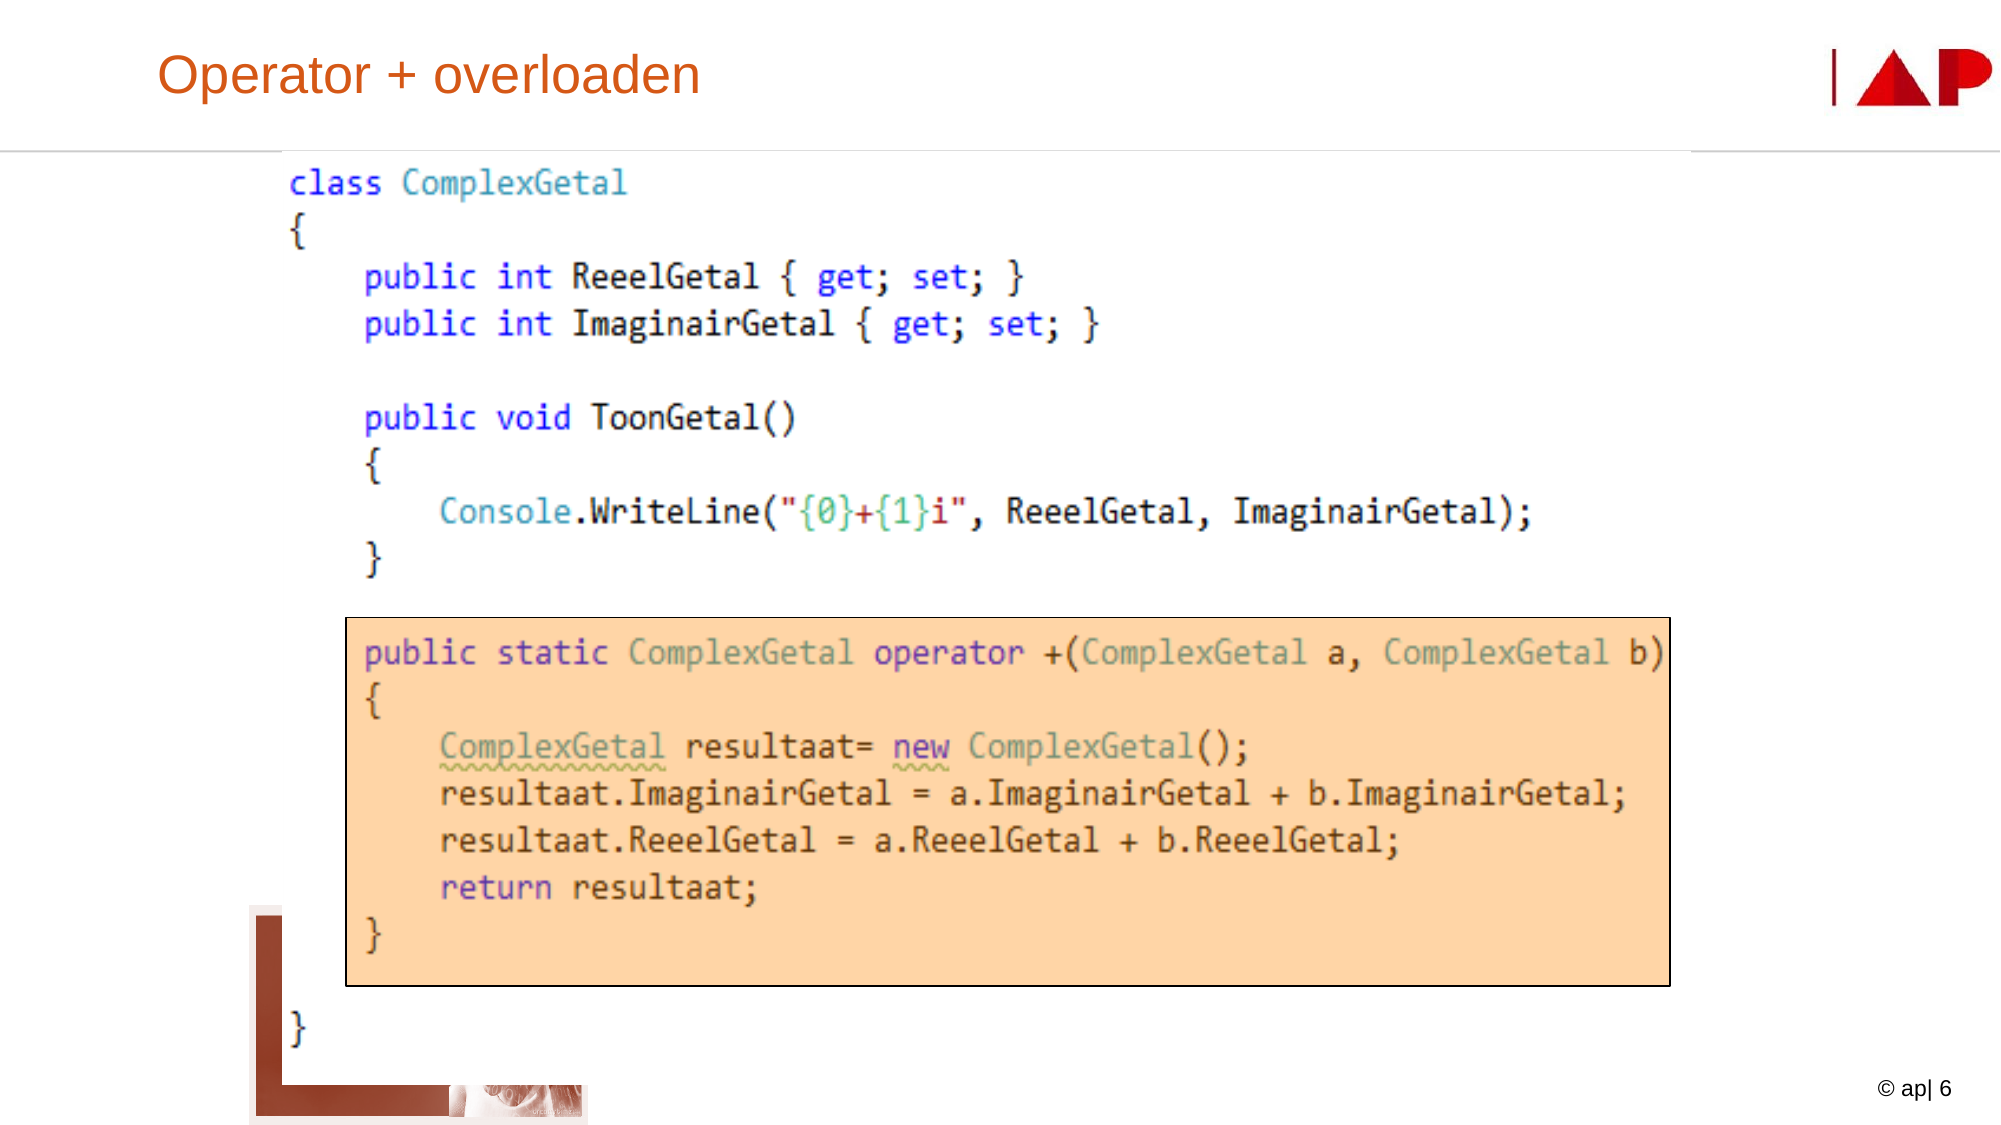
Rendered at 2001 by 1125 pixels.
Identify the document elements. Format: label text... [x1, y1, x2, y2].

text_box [249, 905, 588, 1125]
picture [1843, 10, 2000, 142]
picture [281, 150, 1691, 1085]
title Operator + overloaden [157, 0, 1843, 152]
slide_number © ap| 6 [1425, 1061, 1953, 1113]
